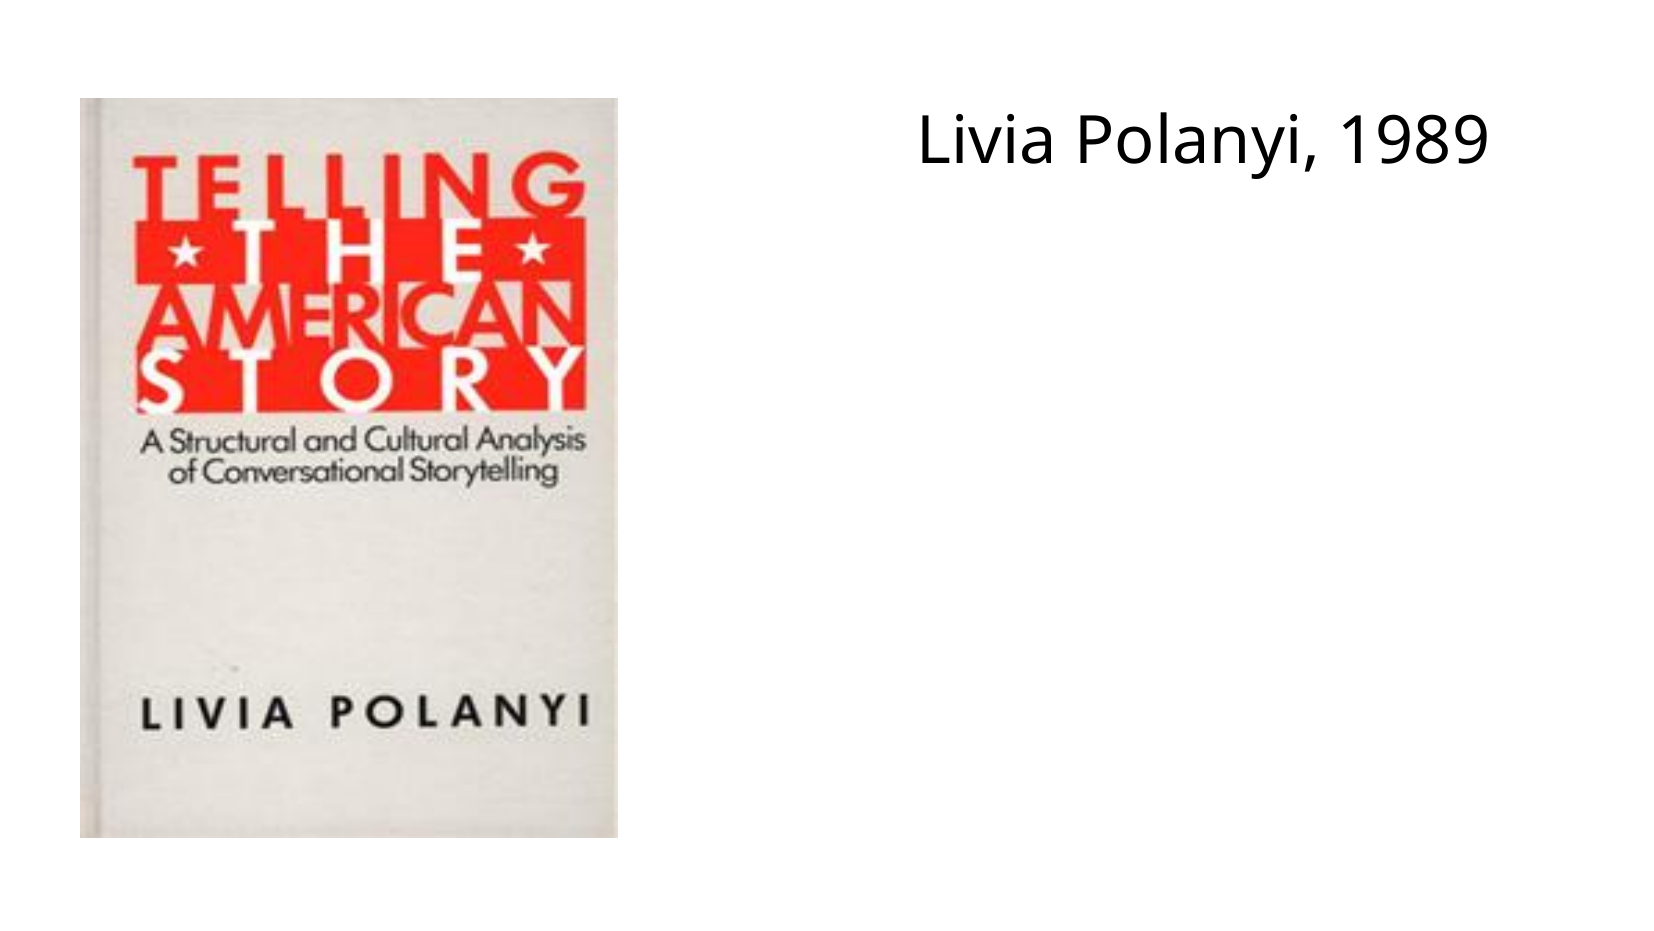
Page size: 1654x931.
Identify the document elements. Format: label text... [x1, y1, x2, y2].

text_box Livia Polanyi, 1989 [843, 54, 1564, 220]
picture [80, 98, 618, 838]
